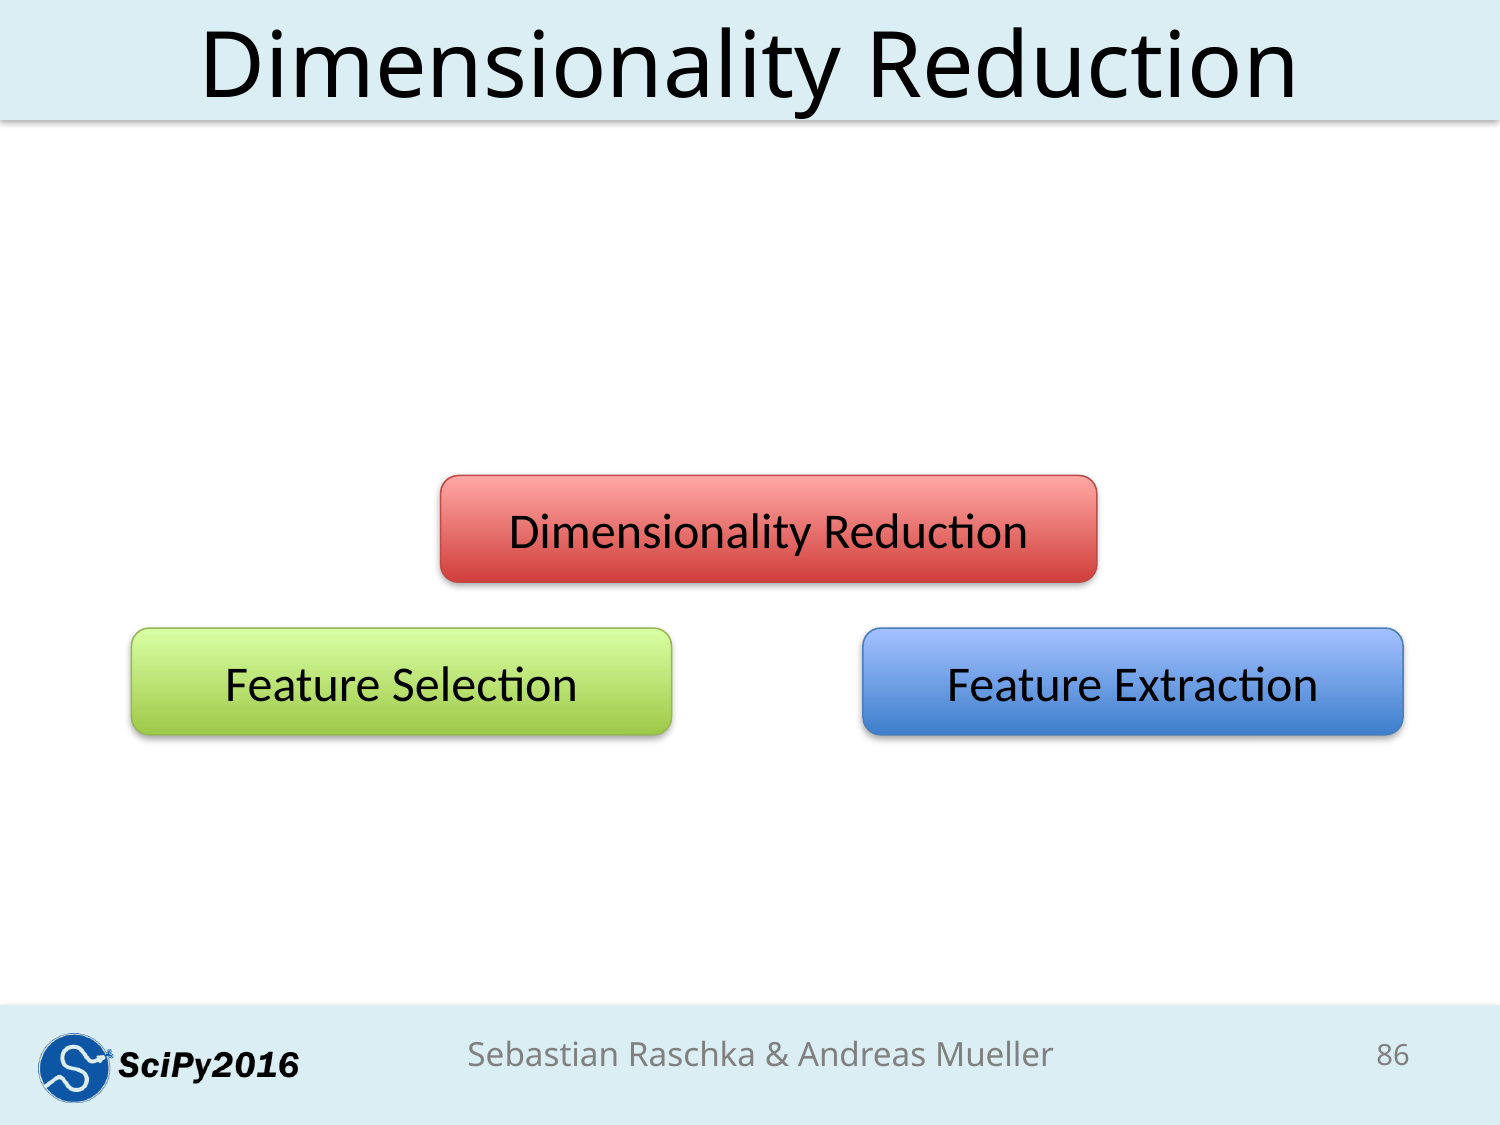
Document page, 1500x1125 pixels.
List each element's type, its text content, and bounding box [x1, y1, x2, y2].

title Dimensionality Reduction [75, 0, 1425, 155]
text_box Feature Selection [130, 627, 673, 736]
picture [38, 1033, 299, 1103]
text_box Feature Extraction [862, 627, 1404, 736]
slide_number 86 [1352, 1026, 1425, 1087]
text_box Dimensionality Reduction [439, 474, 1098, 583]
